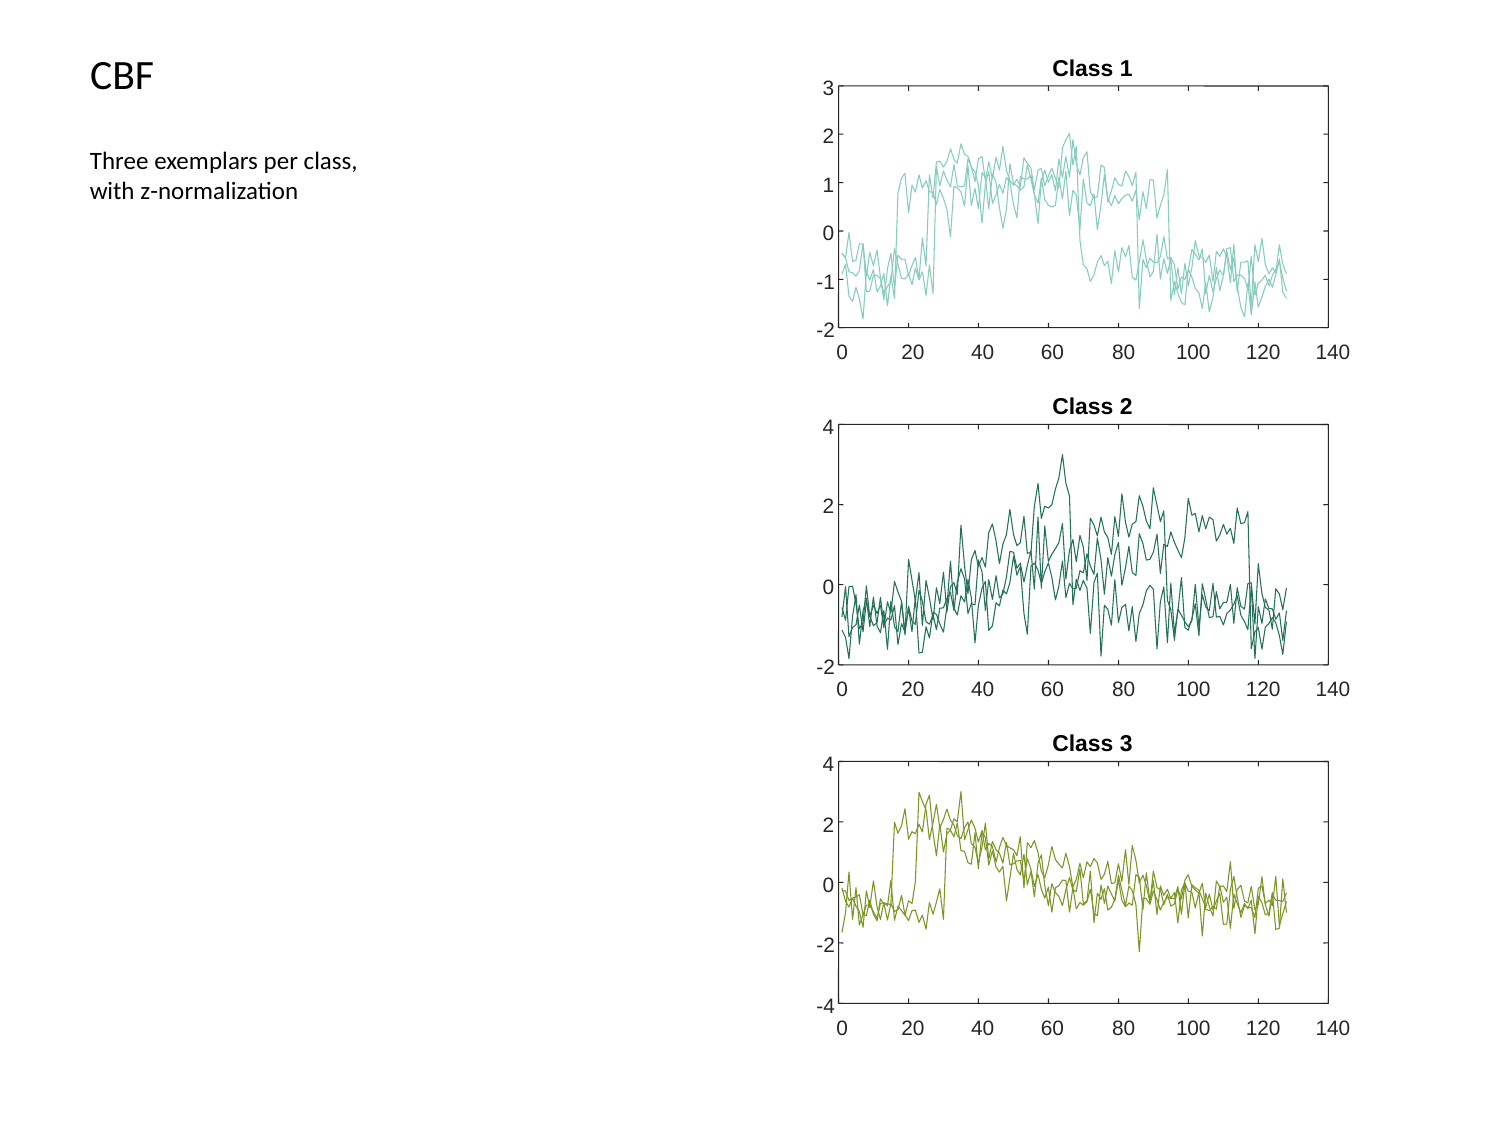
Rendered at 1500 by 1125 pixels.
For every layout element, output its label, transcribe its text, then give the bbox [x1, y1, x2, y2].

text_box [811, 52, 1355, 1043]
title CBF [75, 45, 375, 100]
text_box Three exemplars per class, with z-normalization [74, 137, 375, 213]
